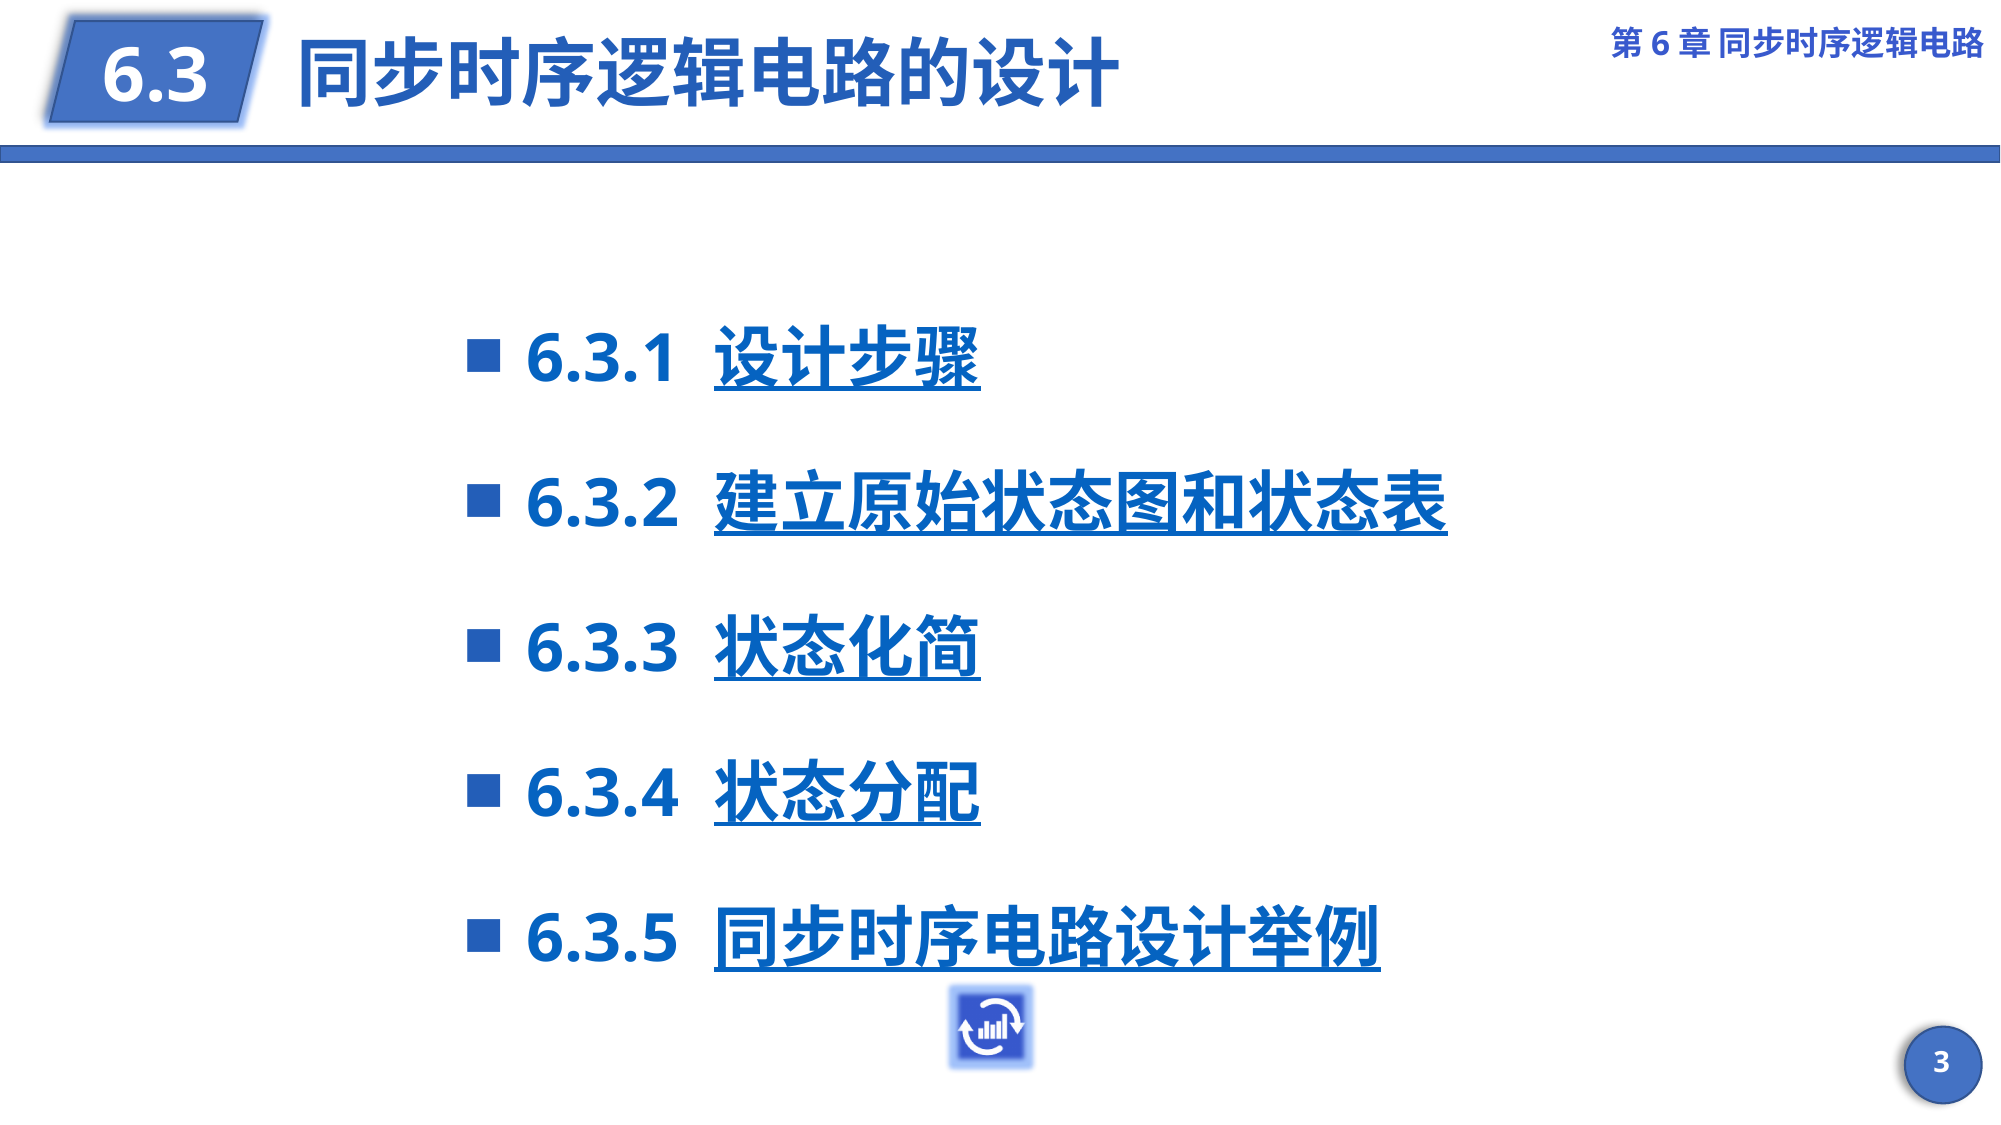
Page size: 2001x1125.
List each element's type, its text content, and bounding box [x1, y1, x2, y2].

footer 第6章 同步时序逻辑电路 [1579, 0, 2000, 84]
slide_number 3 [1895, 1033, 1989, 1094]
title 同步时序逻辑电路的设计 [281, 16, 1592, 137]
text_box 6.3.1 设计步骤 6.3.2 建立原始状态图和状态表 6.3.3 状态化简 6.3.4 状态分配 6.3.5 同步时序电路设计举例 [447, 258, 1637, 999]
text_box 6.3 [48, 20, 264, 123]
picture [953, 989, 1029, 1064]
